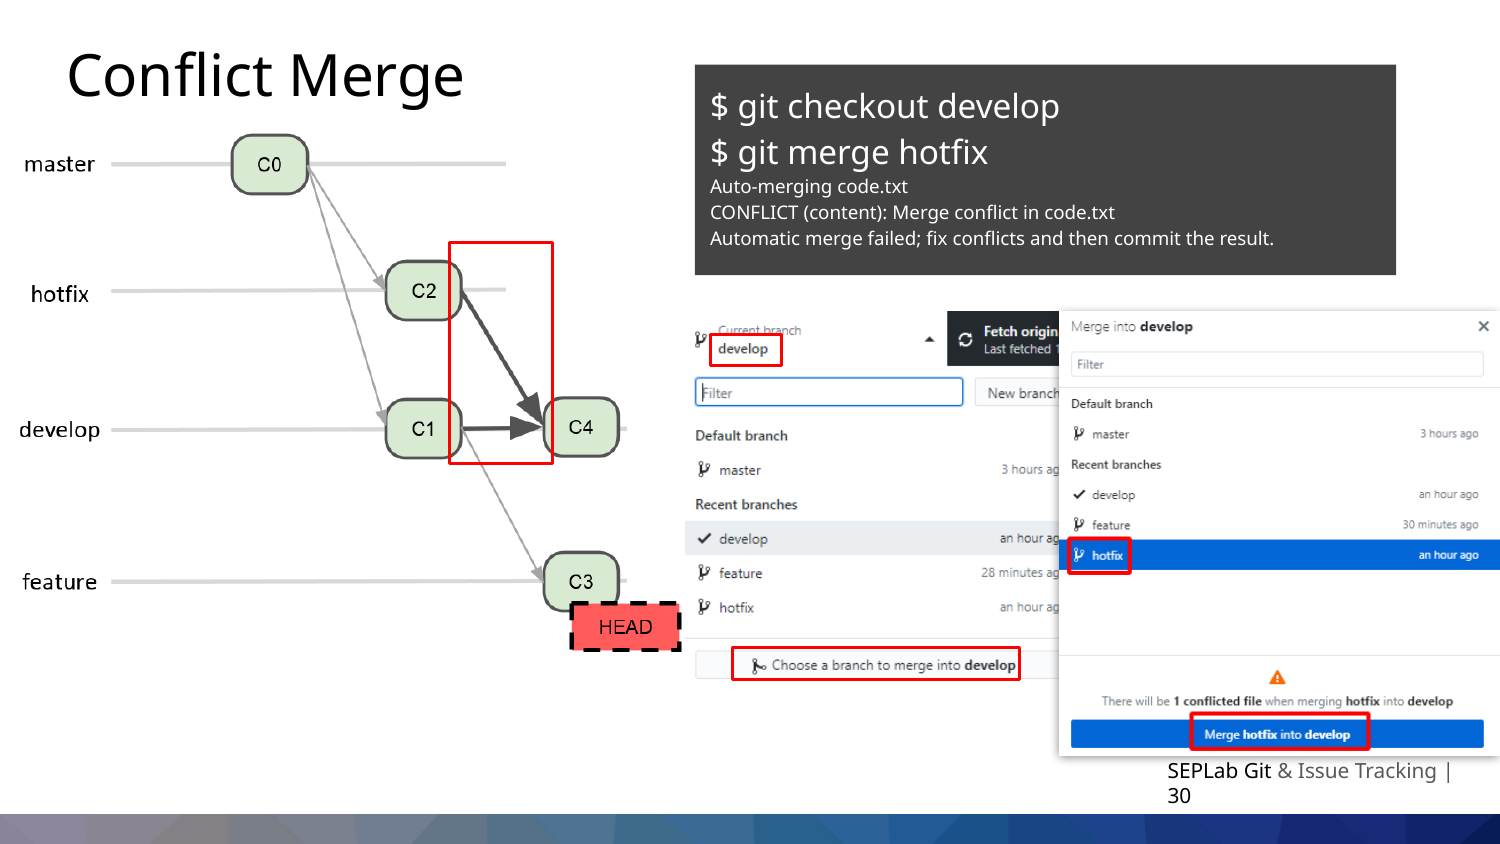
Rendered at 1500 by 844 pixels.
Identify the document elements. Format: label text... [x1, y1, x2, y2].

picture [0, 814, 1500, 844]
title Conflict Merge [51, 23, 1449, 117]
slide_number SEPLab Git & Issue Tracking | 30 [1167, 765, 1494, 830]
text_box $ git checkout develop $ git merge hotfix Auto-merging code.txt CONFLICT (content): Merge conflict in code.txt Automatic merge failed; fix conflicts and then commit the result. [694, 64, 1397, 276]
picture [0, 126, 702, 657]
picture [1059, 311, 1500, 757]
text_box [685, 311, 1057, 694]
